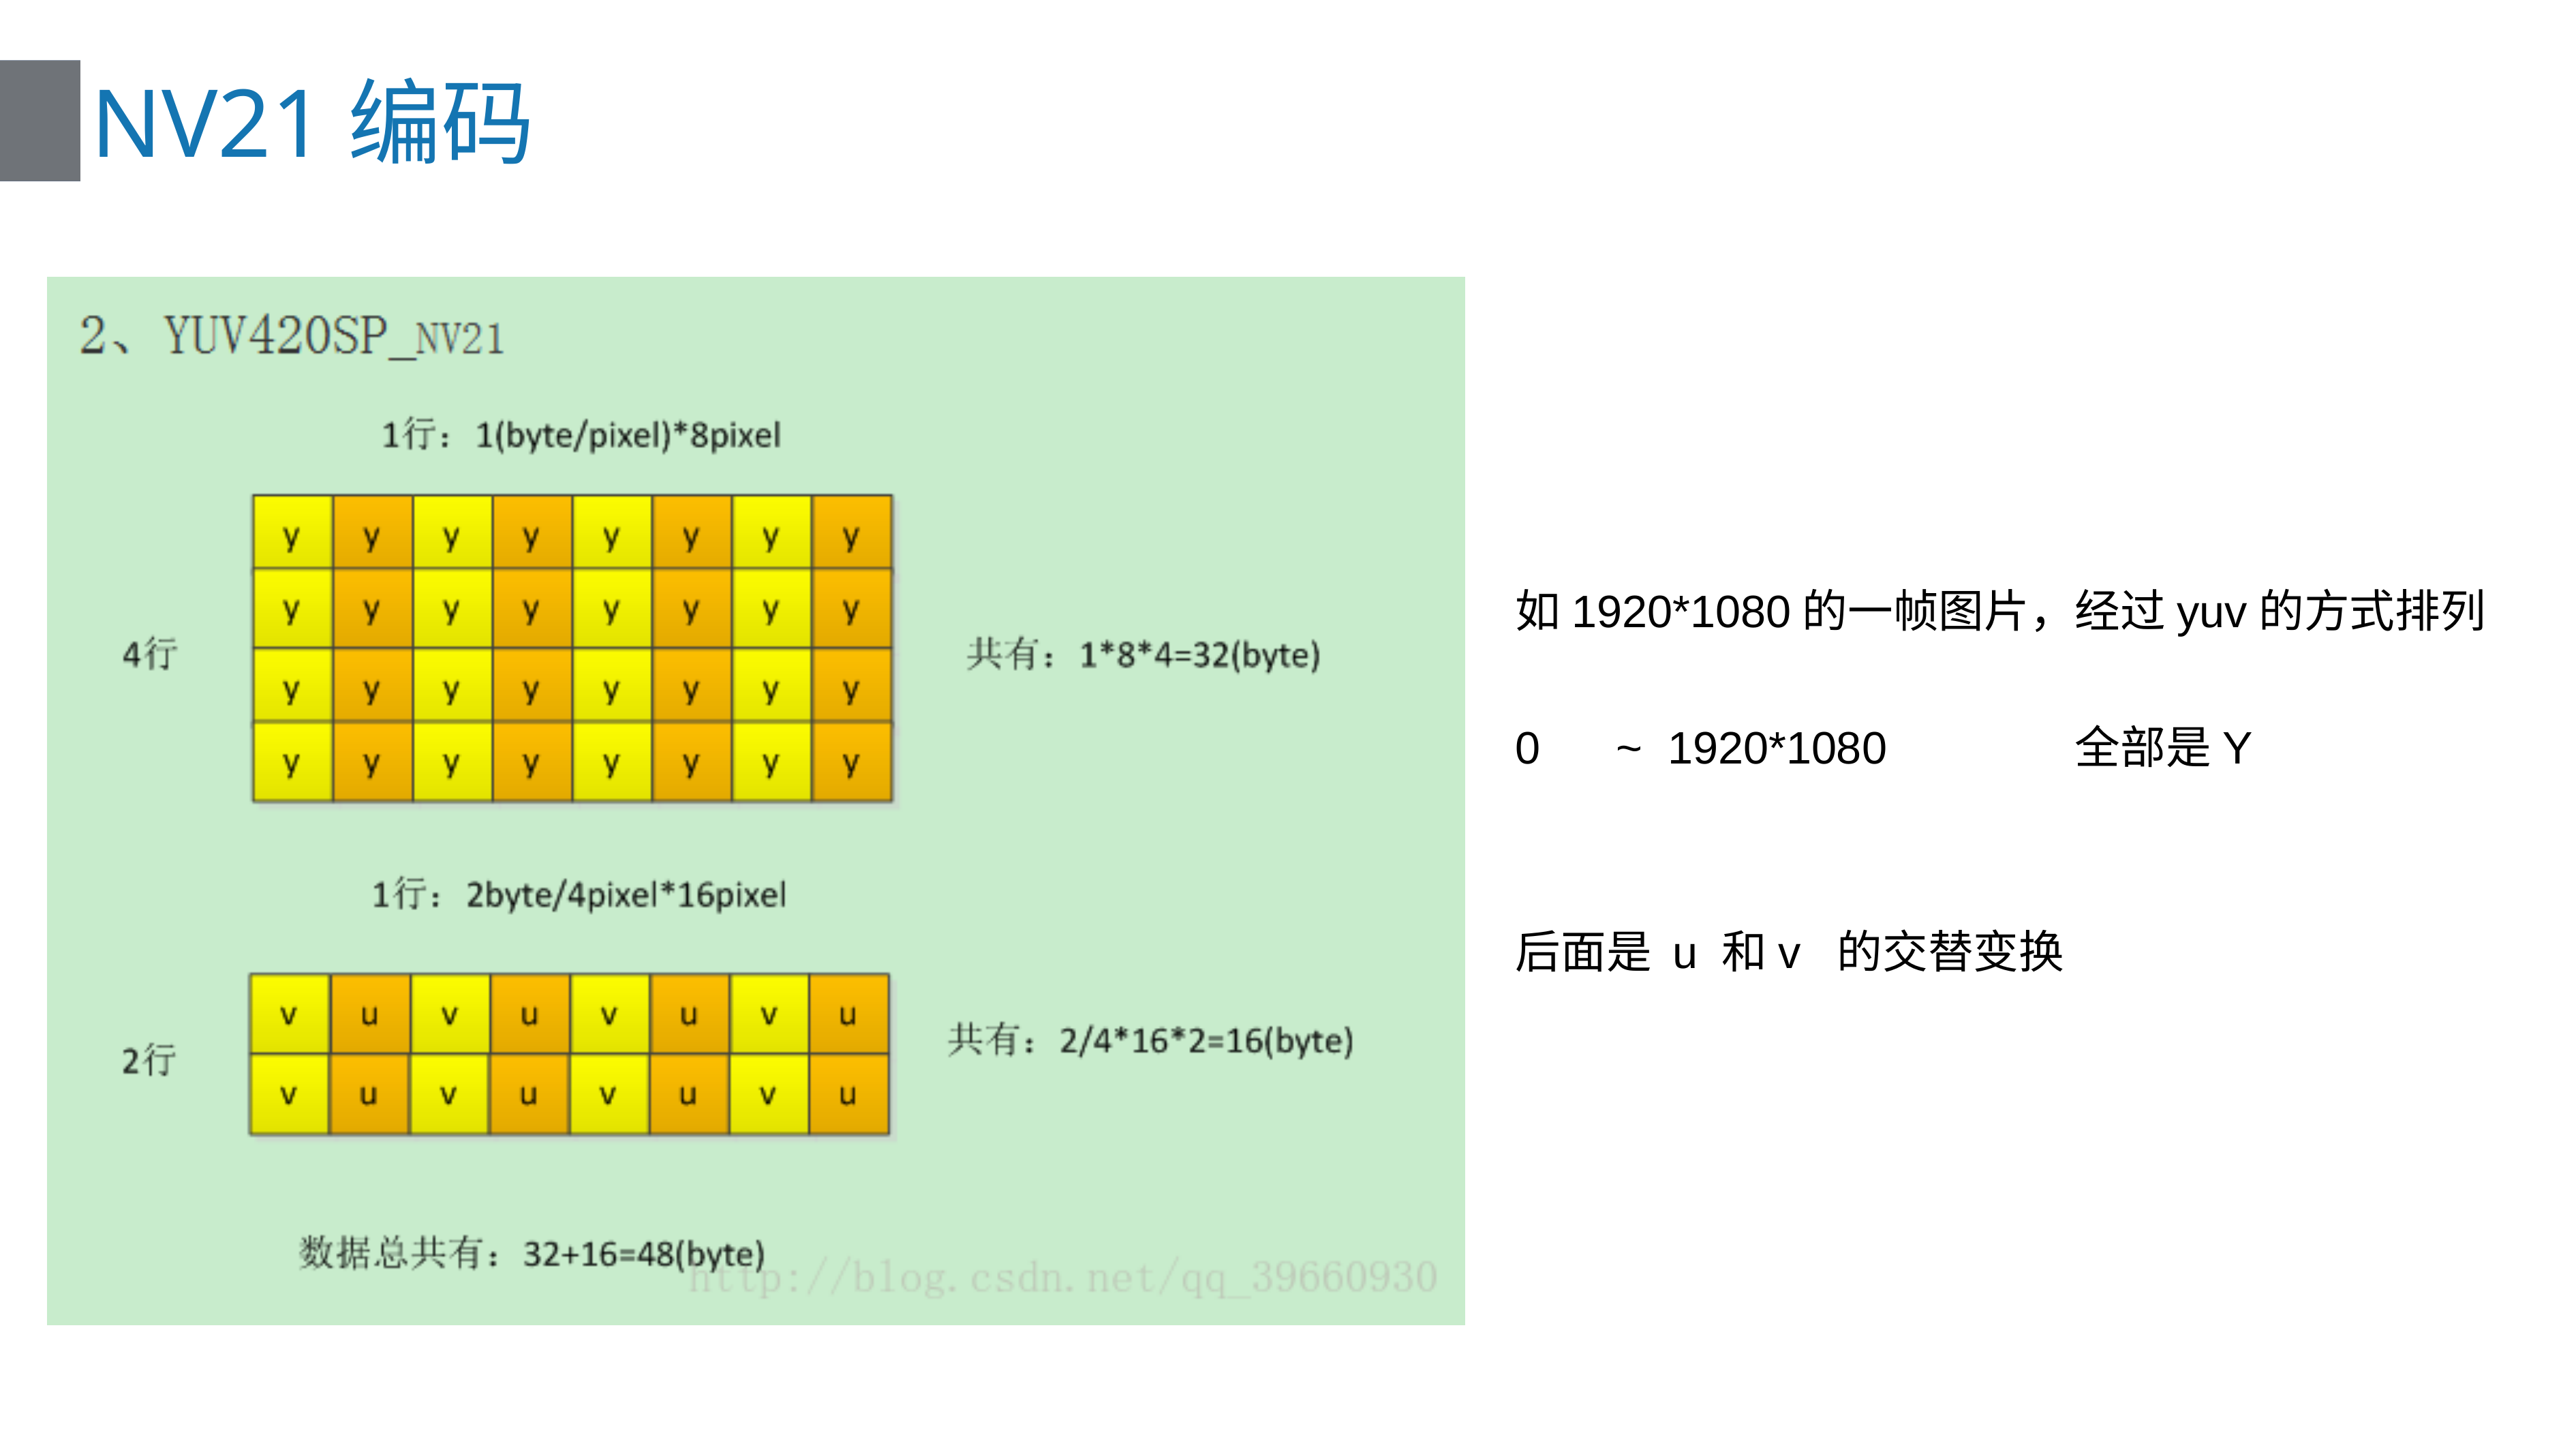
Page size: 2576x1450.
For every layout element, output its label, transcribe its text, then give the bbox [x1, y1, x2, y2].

text_box 如1920*1080的一帧图片，经过yuv的方式排列 0 ~ 1920*1080 全部是Y 后面是 u 和v 的交替变换 [1505, 563, 2576, 982]
title NV21编码 [80, 58, 2496, 181]
picture [47, 277, 1465, 1325]
